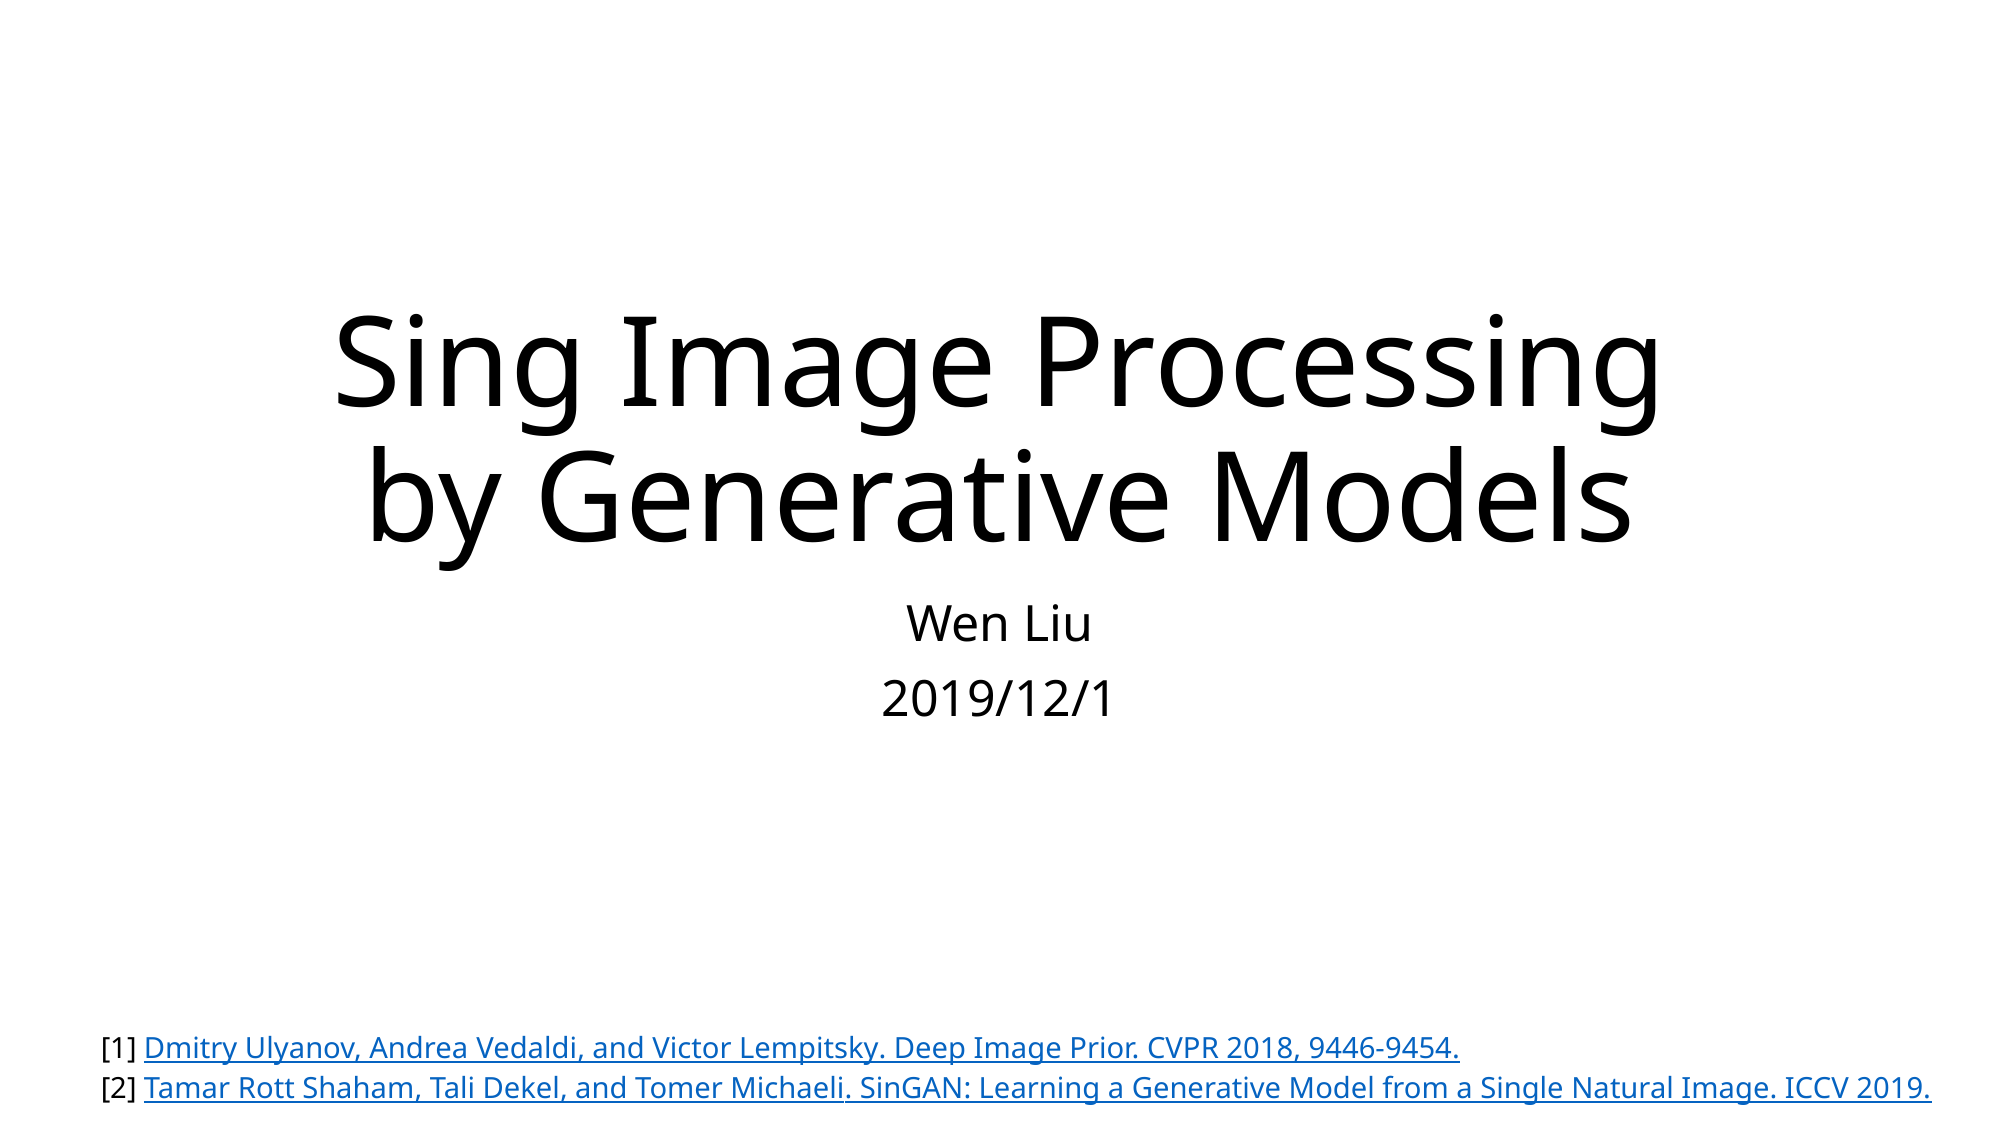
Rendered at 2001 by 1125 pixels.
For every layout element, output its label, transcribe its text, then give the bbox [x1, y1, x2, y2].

text_box [1] Dmitry Ulyanov, Andrea Vedaldi, and Victor Lempitsky. Deep Image Prior. CVPR 2018, 9446-9454. [2] Tamar Rott Shaham, Tali Dekel, and Tomer Michaeli. SinGAN: Learning a Generative Model from a Single Natural Image. ICCV 2019. [86, 1022, 1984, 1117]
title Sing Image Processing by Generative Models [249, 184, 1750, 576]
subtitle Wen Liu 2019/12/1 [249, 590, 1750, 863]
